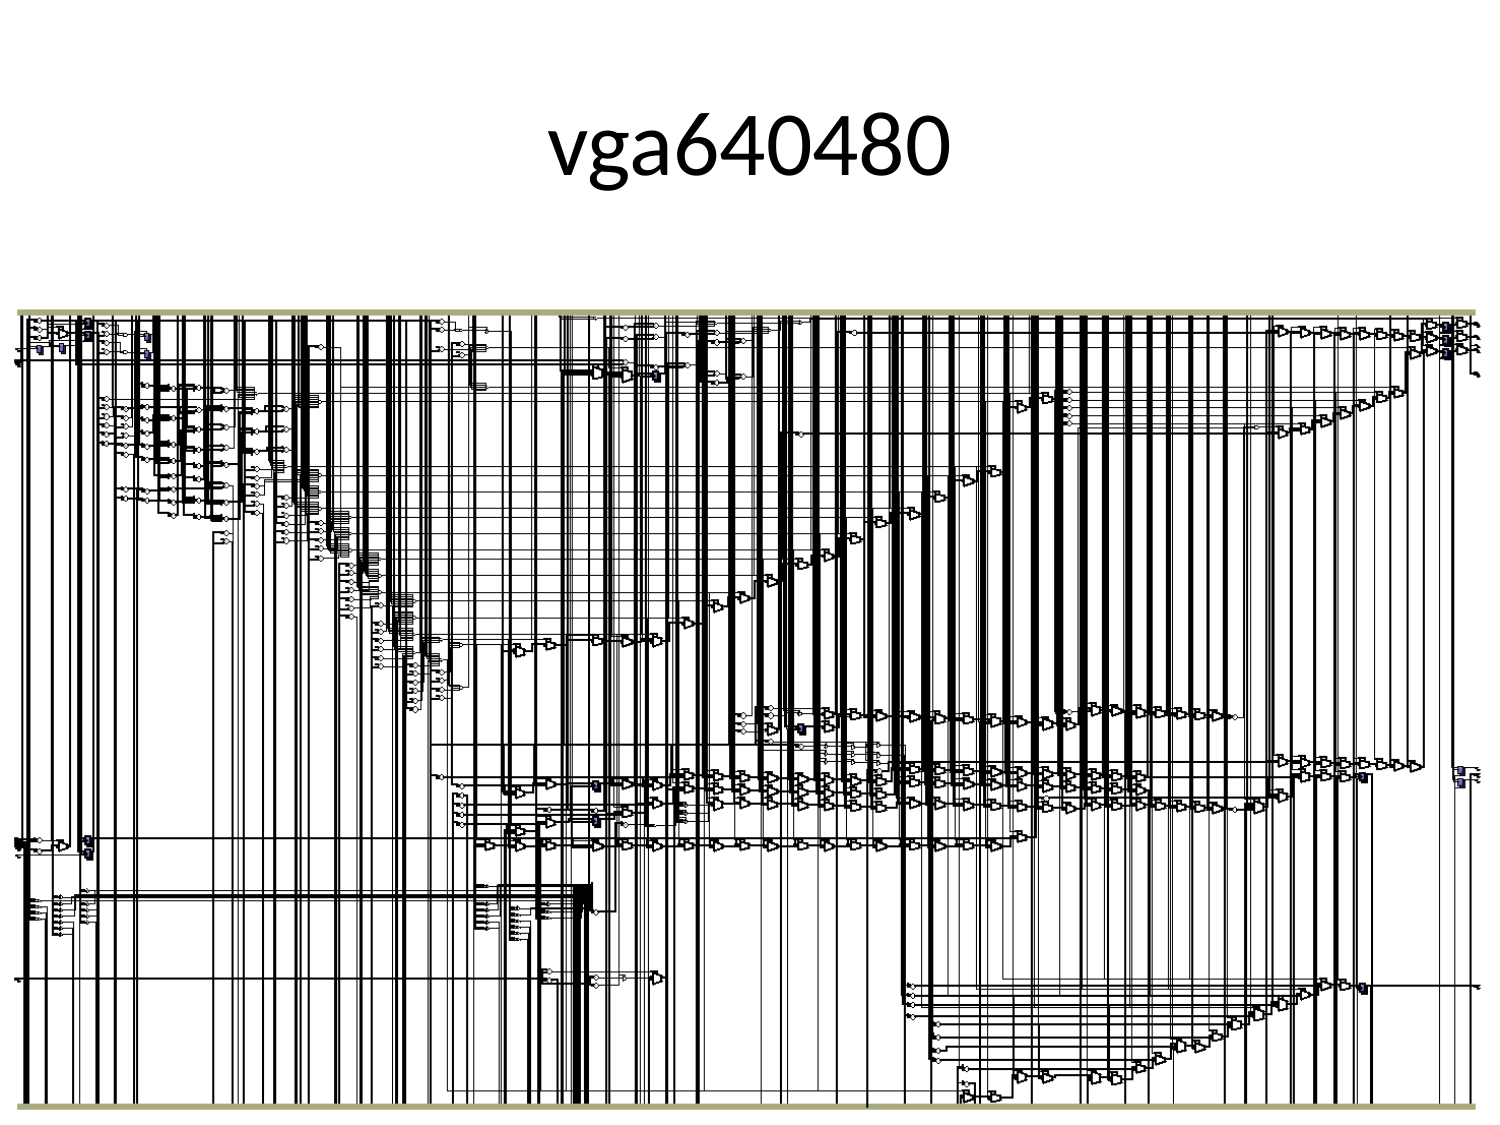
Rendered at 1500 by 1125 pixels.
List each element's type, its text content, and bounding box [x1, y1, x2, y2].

picture [0, 281, 1500, 1125]
title vga640480 [74, 44, 1426, 233]
